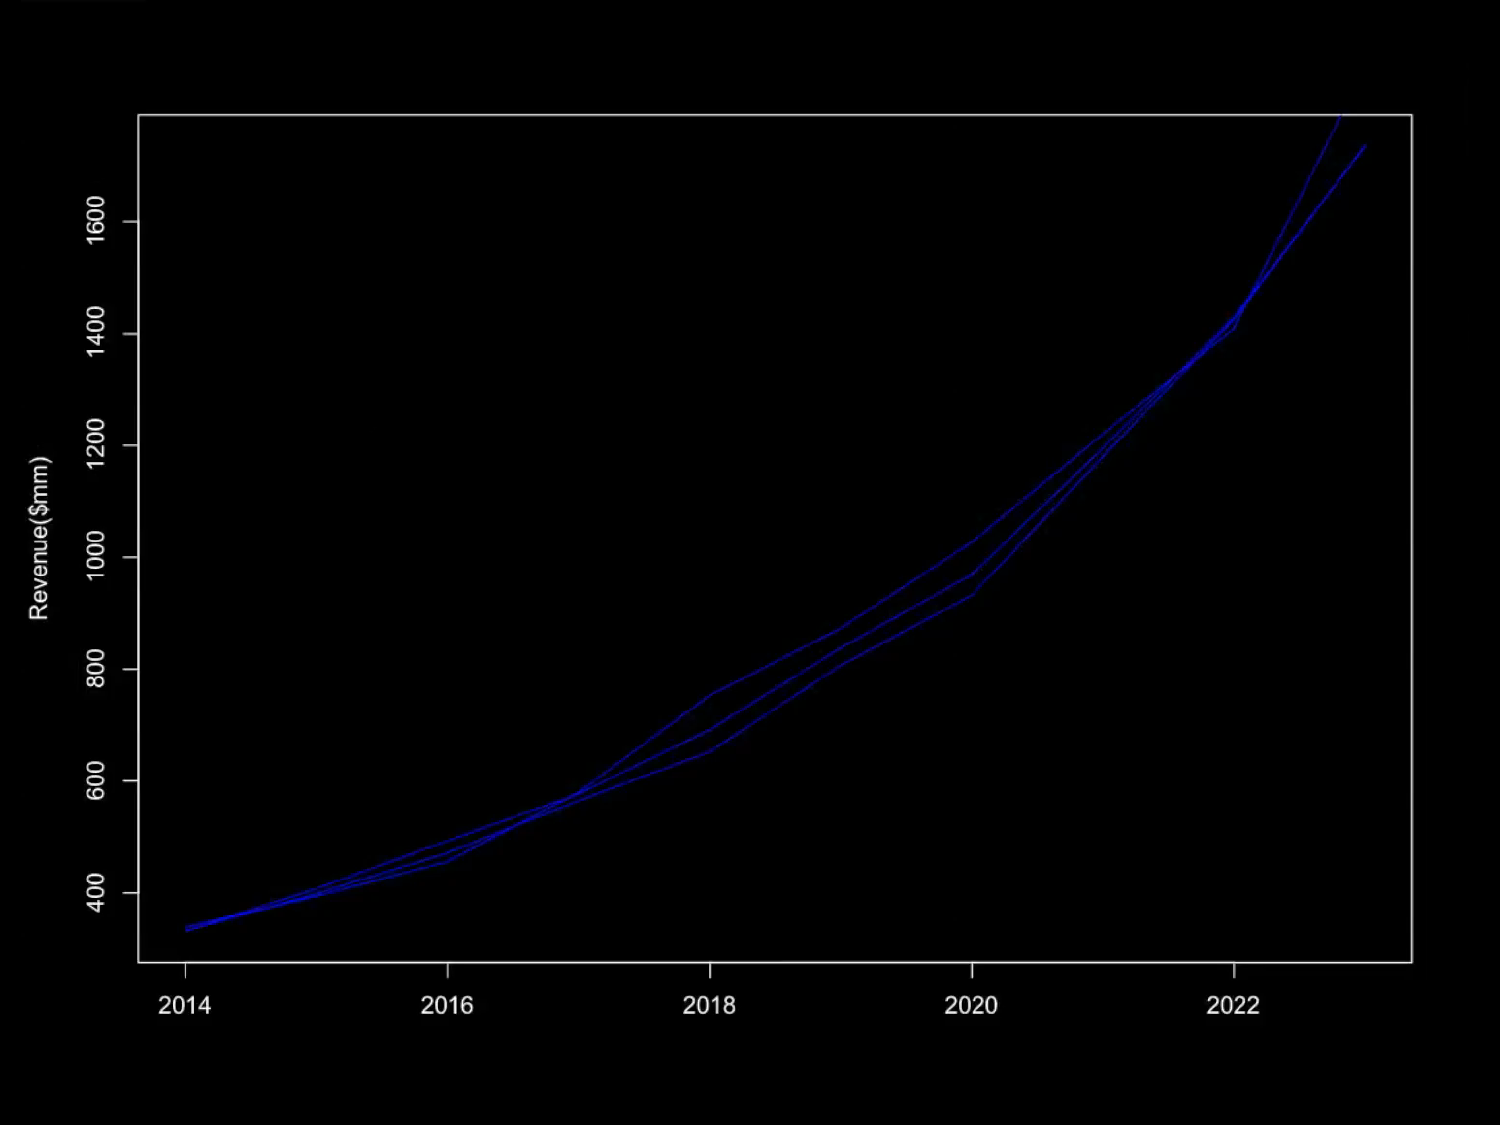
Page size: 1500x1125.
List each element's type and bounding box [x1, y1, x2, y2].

text_box [20, 0, 1470, 1050]
